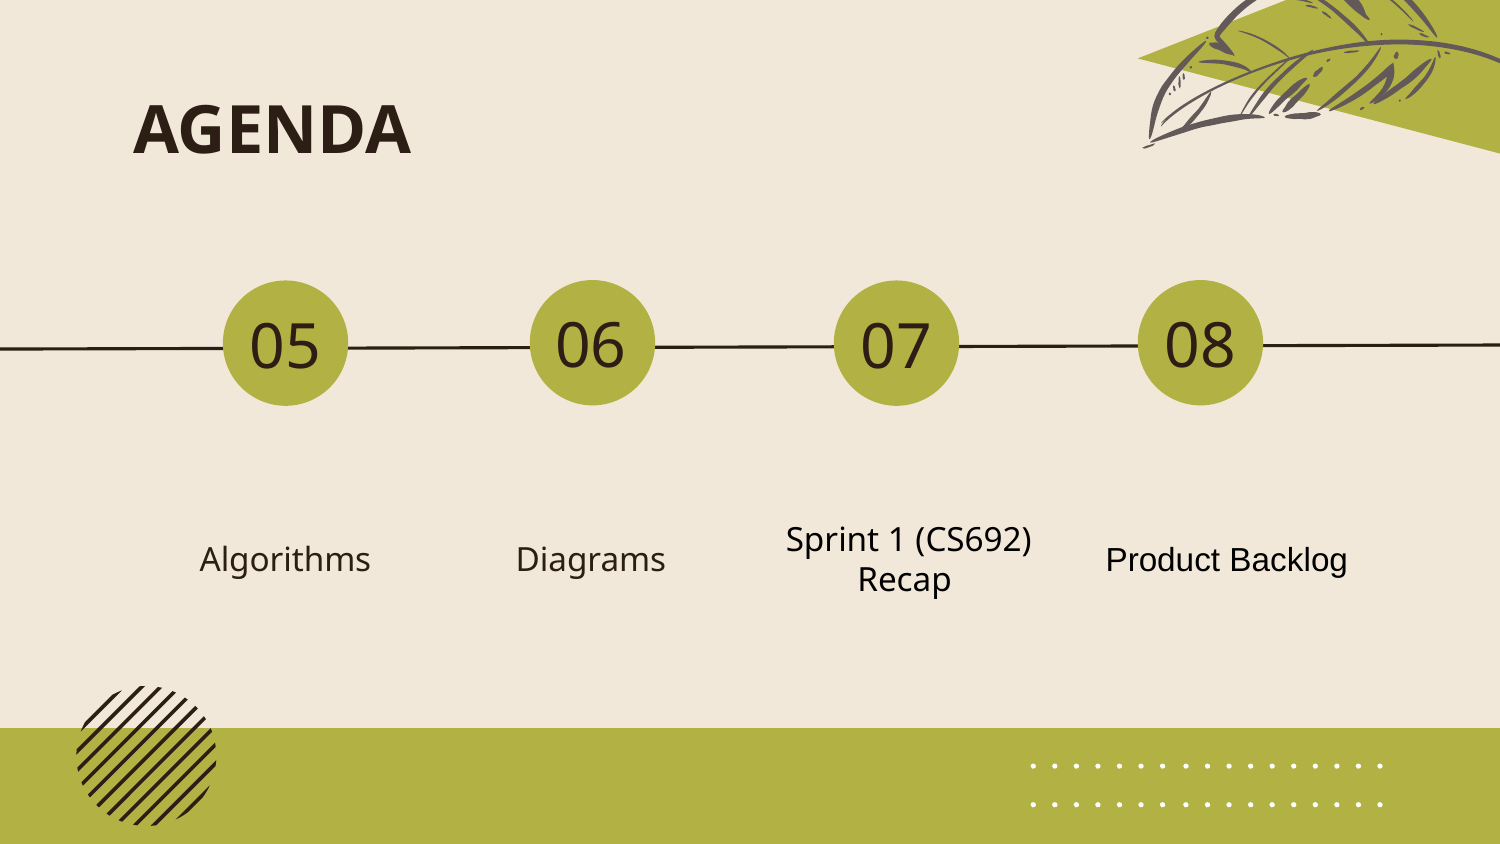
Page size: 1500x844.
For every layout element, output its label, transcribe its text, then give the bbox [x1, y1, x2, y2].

text_box 07 [836, 303, 957, 343]
text_box 07 [836, 359, 957, 383]
text_box 05 [225, 303, 346, 343]
text_box 06 [531, 359, 651, 382]
text_box Sprint 1 (CS692) Recap [768, 504, 1049, 613]
text_box 08 [1140, 303, 1261, 343]
text_box 08 [1140, 359, 1261, 382]
text_box Product Backlog [1086, 504, 1367, 613]
text_box 06 [531, 303, 651, 343]
text_box Diagrams [450, 504, 731, 614]
title AGENDA [118, 87, 1382, 167]
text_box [0, 344, 1500, 350]
text_box [848, 383, 945, 406]
text_box [651, 320, 656, 343]
text_box Algorithms [145, 504, 426, 613]
text_box [543, 382, 642, 406]
text_box [1151, 382, 1250, 406]
text_box 05 [225, 359, 346, 383]
text_box [237, 383, 334, 406]
text_box [543, 280, 641, 303]
text_box [848, 280, 945, 303]
text_box [237, 280, 334, 303]
text_box [1151, 280, 1249, 303]
